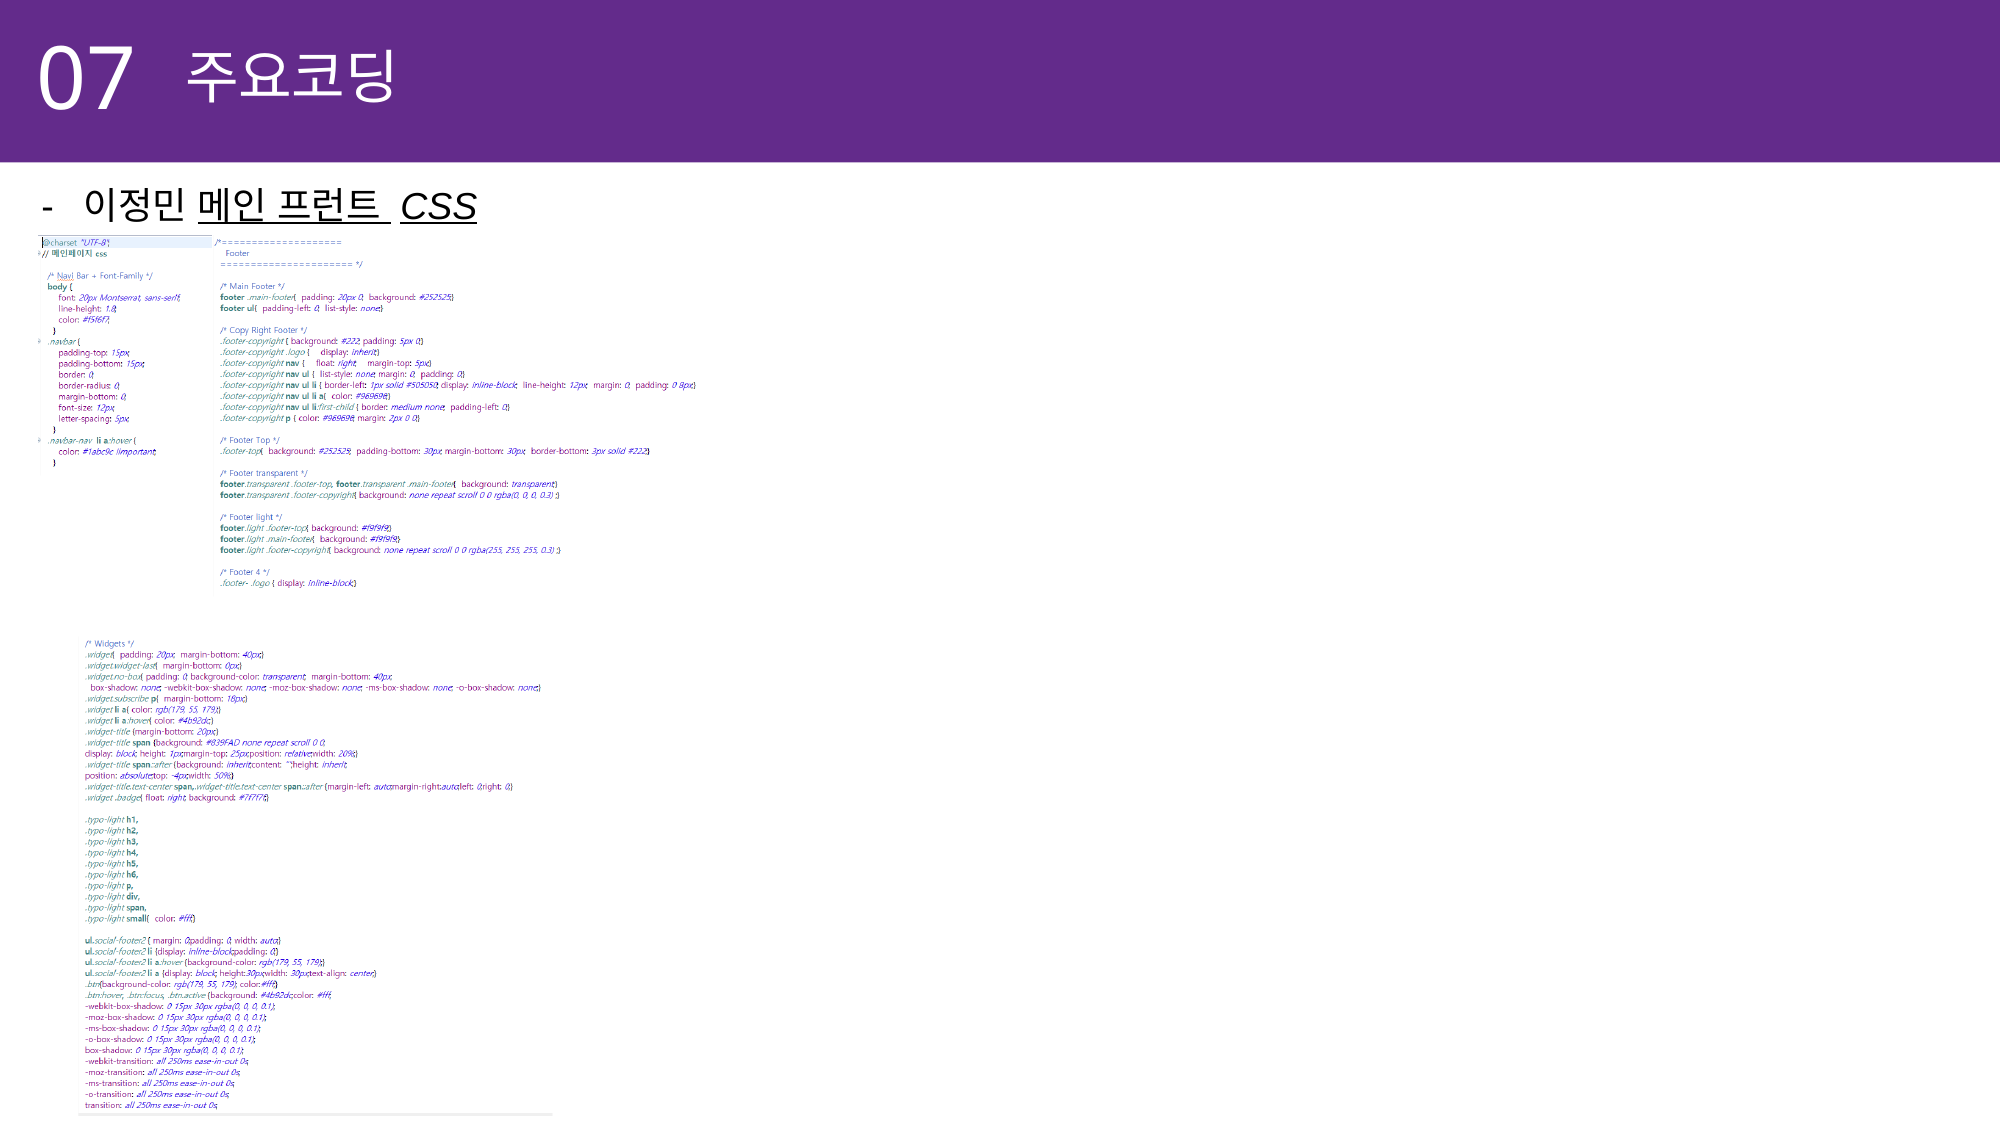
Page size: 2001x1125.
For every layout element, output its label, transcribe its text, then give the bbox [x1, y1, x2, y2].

text_box 07 [21, 14, 152, 135]
picture [38, 235, 760, 1125]
text_box 주요코딩 [170, 32, 414, 118]
text_box - 이정민 메인 프런트 CSS [26, 174, 1356, 235]
text_box [0, 0, 2000, 163]
